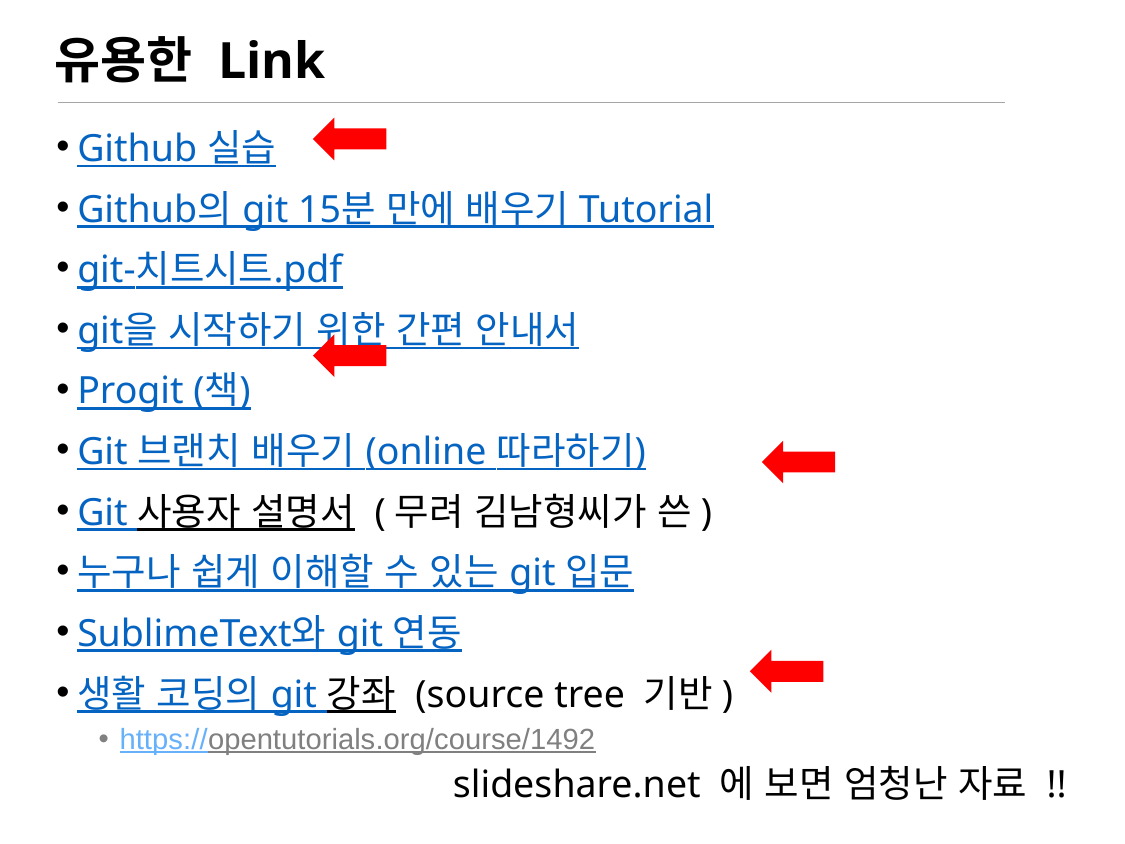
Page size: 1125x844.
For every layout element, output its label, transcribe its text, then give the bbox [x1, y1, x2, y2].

text_box [312, 334, 387, 378]
text_box slideshare.net 에 보면 엄청난 자료 !! [438, 752, 1082, 813]
title 유용한 Link [54, 34, 1125, 92]
text_box [761, 440, 836, 484]
text_box [749, 649, 824, 693]
text_box [312, 117, 387, 161]
list Github 실습 Github의 git 15분 만에 배우기 Tutorial git-치트시트.pdf git을 시작하기 위한 간편 안내서 Progit (책) Git 브랜치 배우기 (online 따라하기) Git 사용자 설명서 (무려 김남형씨가 쓴) 누구나 쉽게 이해할 수 있는 git 입문 SublimeText와 git 연동 생활 코딩의 git 강좌 (source tree 기반) https://opentutorials.org/course/1492 [56, 124, 1071, 800]
